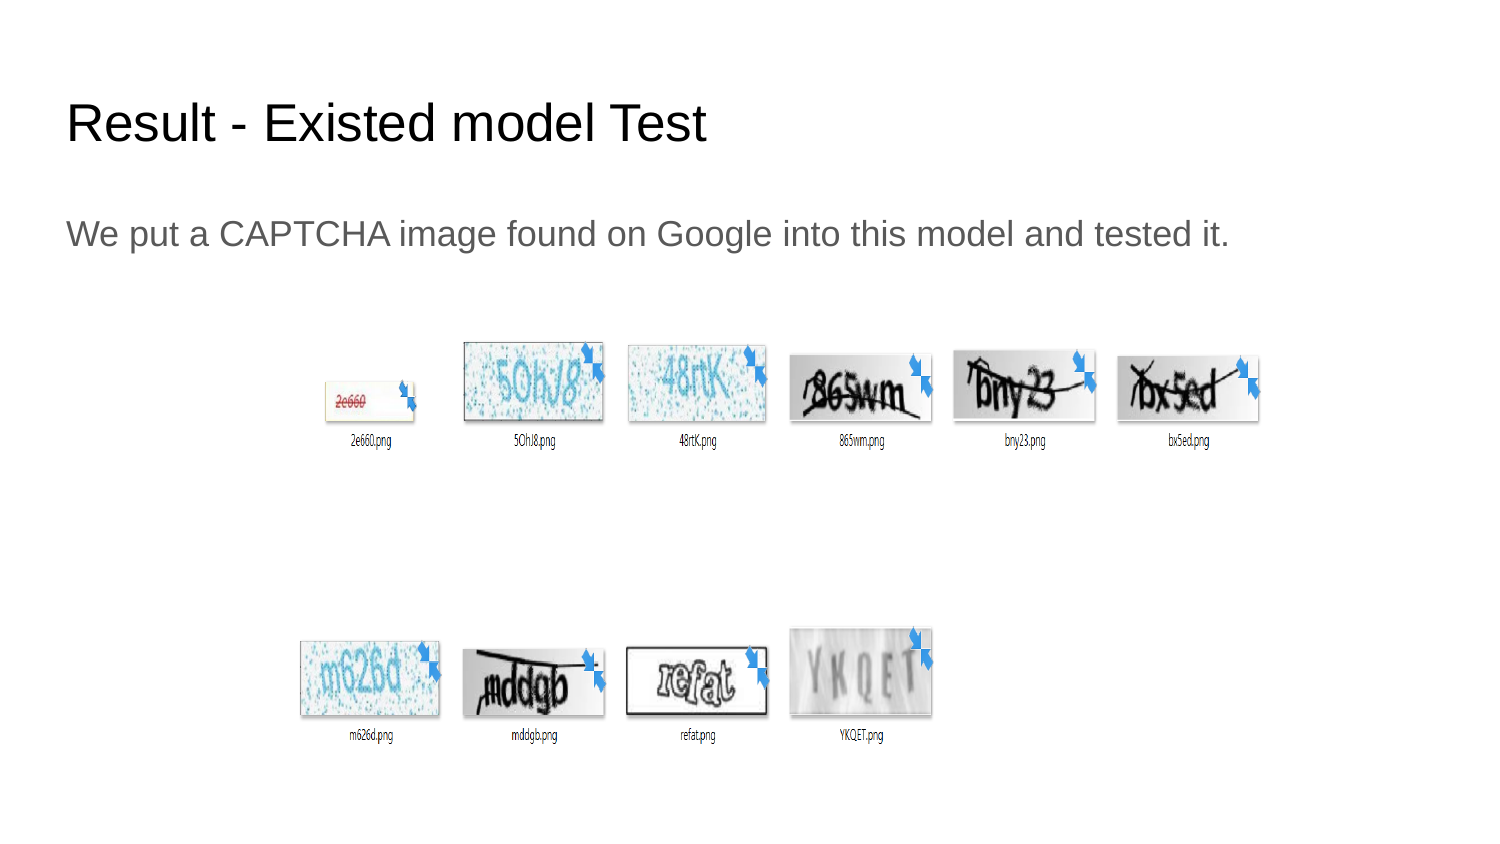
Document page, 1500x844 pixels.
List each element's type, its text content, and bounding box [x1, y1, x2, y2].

picture [290, 330, 1269, 773]
list We put a CAPTCHA image found on Google into this model and tested it. [51, 189, 1449, 269]
title Result - Existed model Test [51, 72, 1449, 167]
